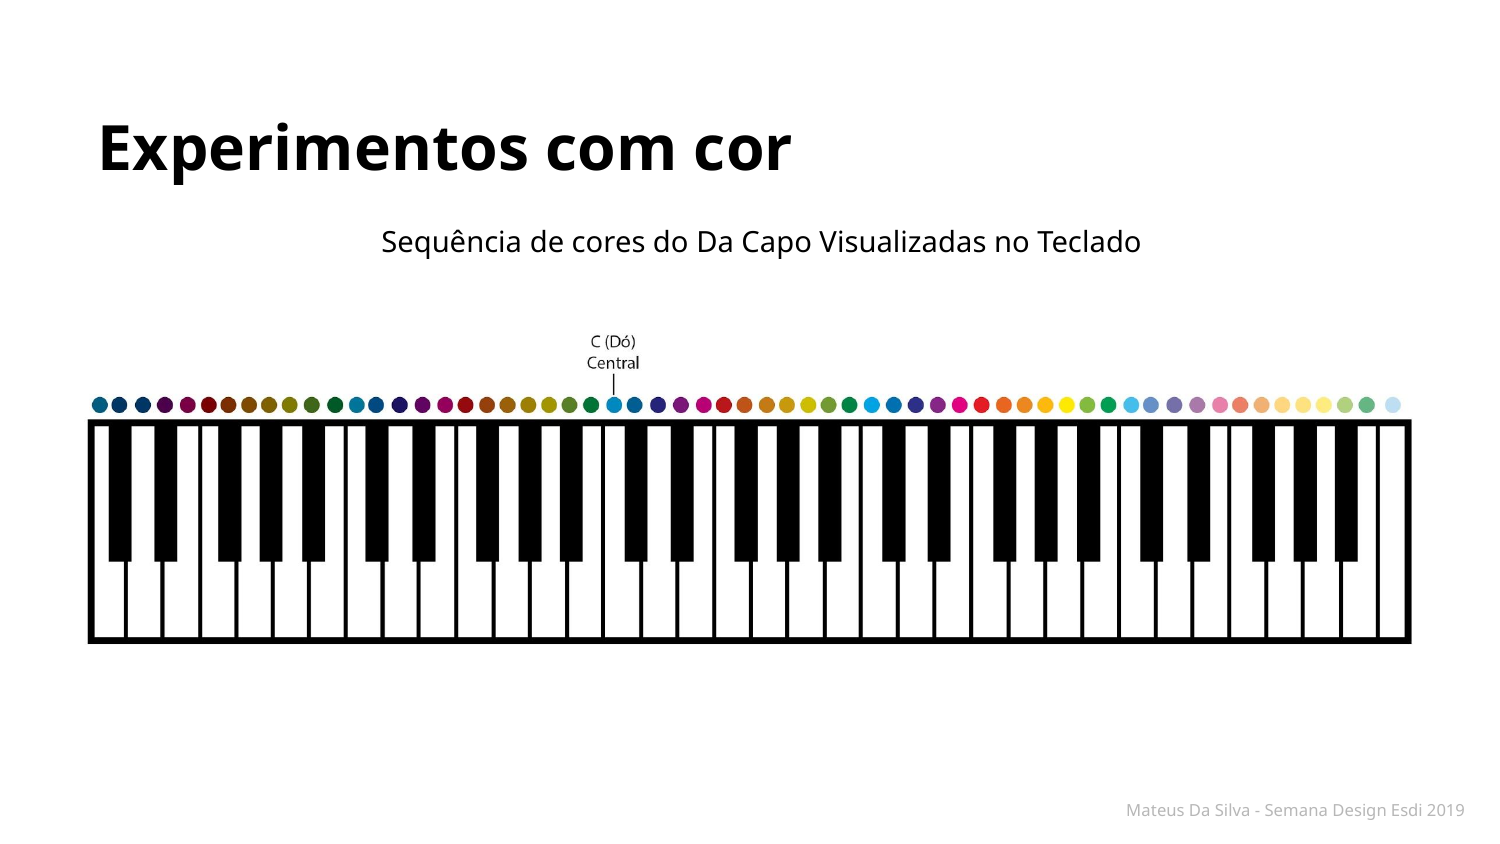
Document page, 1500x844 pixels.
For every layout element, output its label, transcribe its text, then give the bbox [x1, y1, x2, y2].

text_box Sequência de cores do Da Capo Visualizadas no Teclado [203, 208, 1321, 295]
text_box Experimentos com cor [82, 82, 1363, 208]
picture [24, 319, 1476, 667]
text_box Mateus Da Silva - Semana Design Esdi 2019 [1111, 785, 1500, 831]
